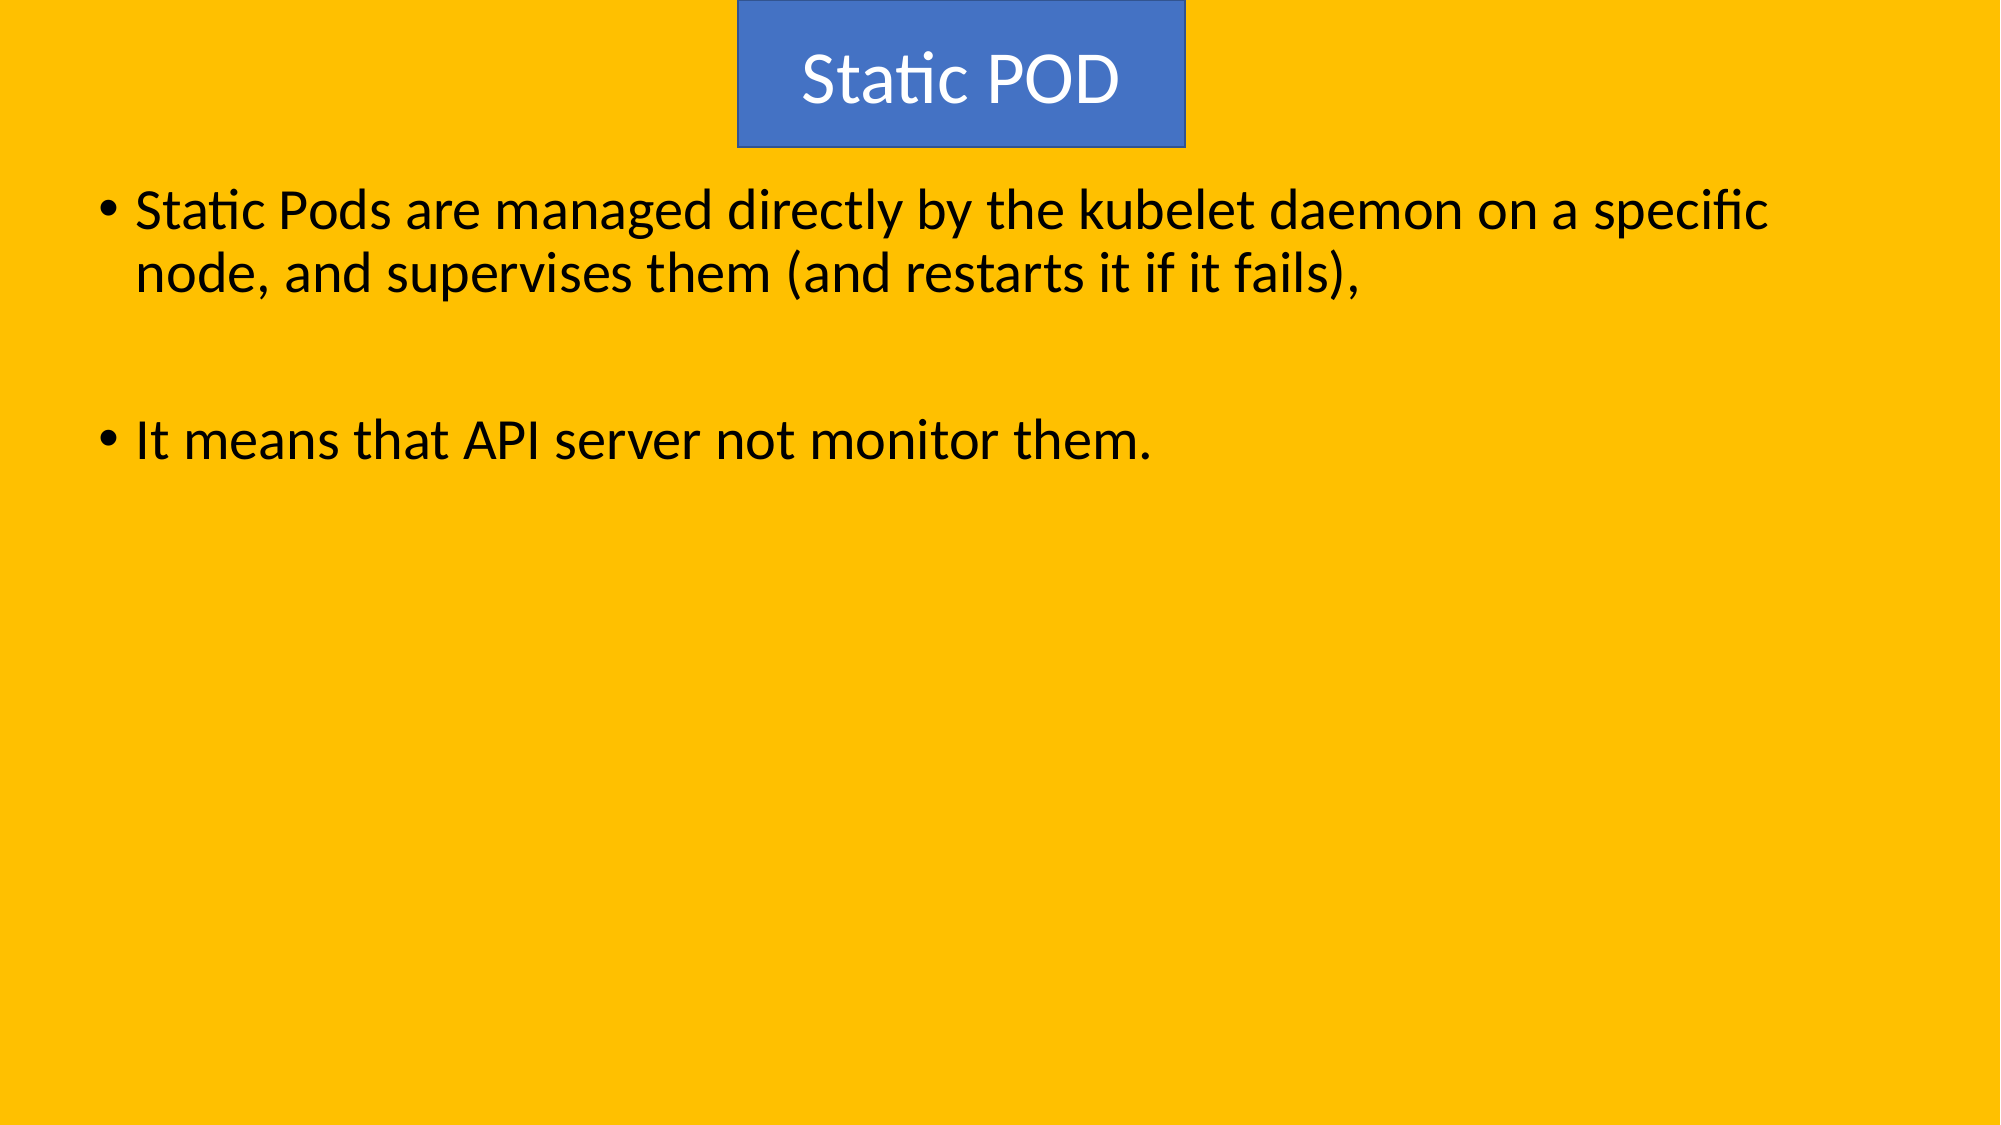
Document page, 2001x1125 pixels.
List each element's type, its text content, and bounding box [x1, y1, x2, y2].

list Static Pods are managed directly by the kubelet daemon on a specific node, and supervises them (and restarts it if it fails), It means that API server not monitor them. [83, 171, 1907, 1014]
text_box Static POD [737, 0, 1186, 148]
